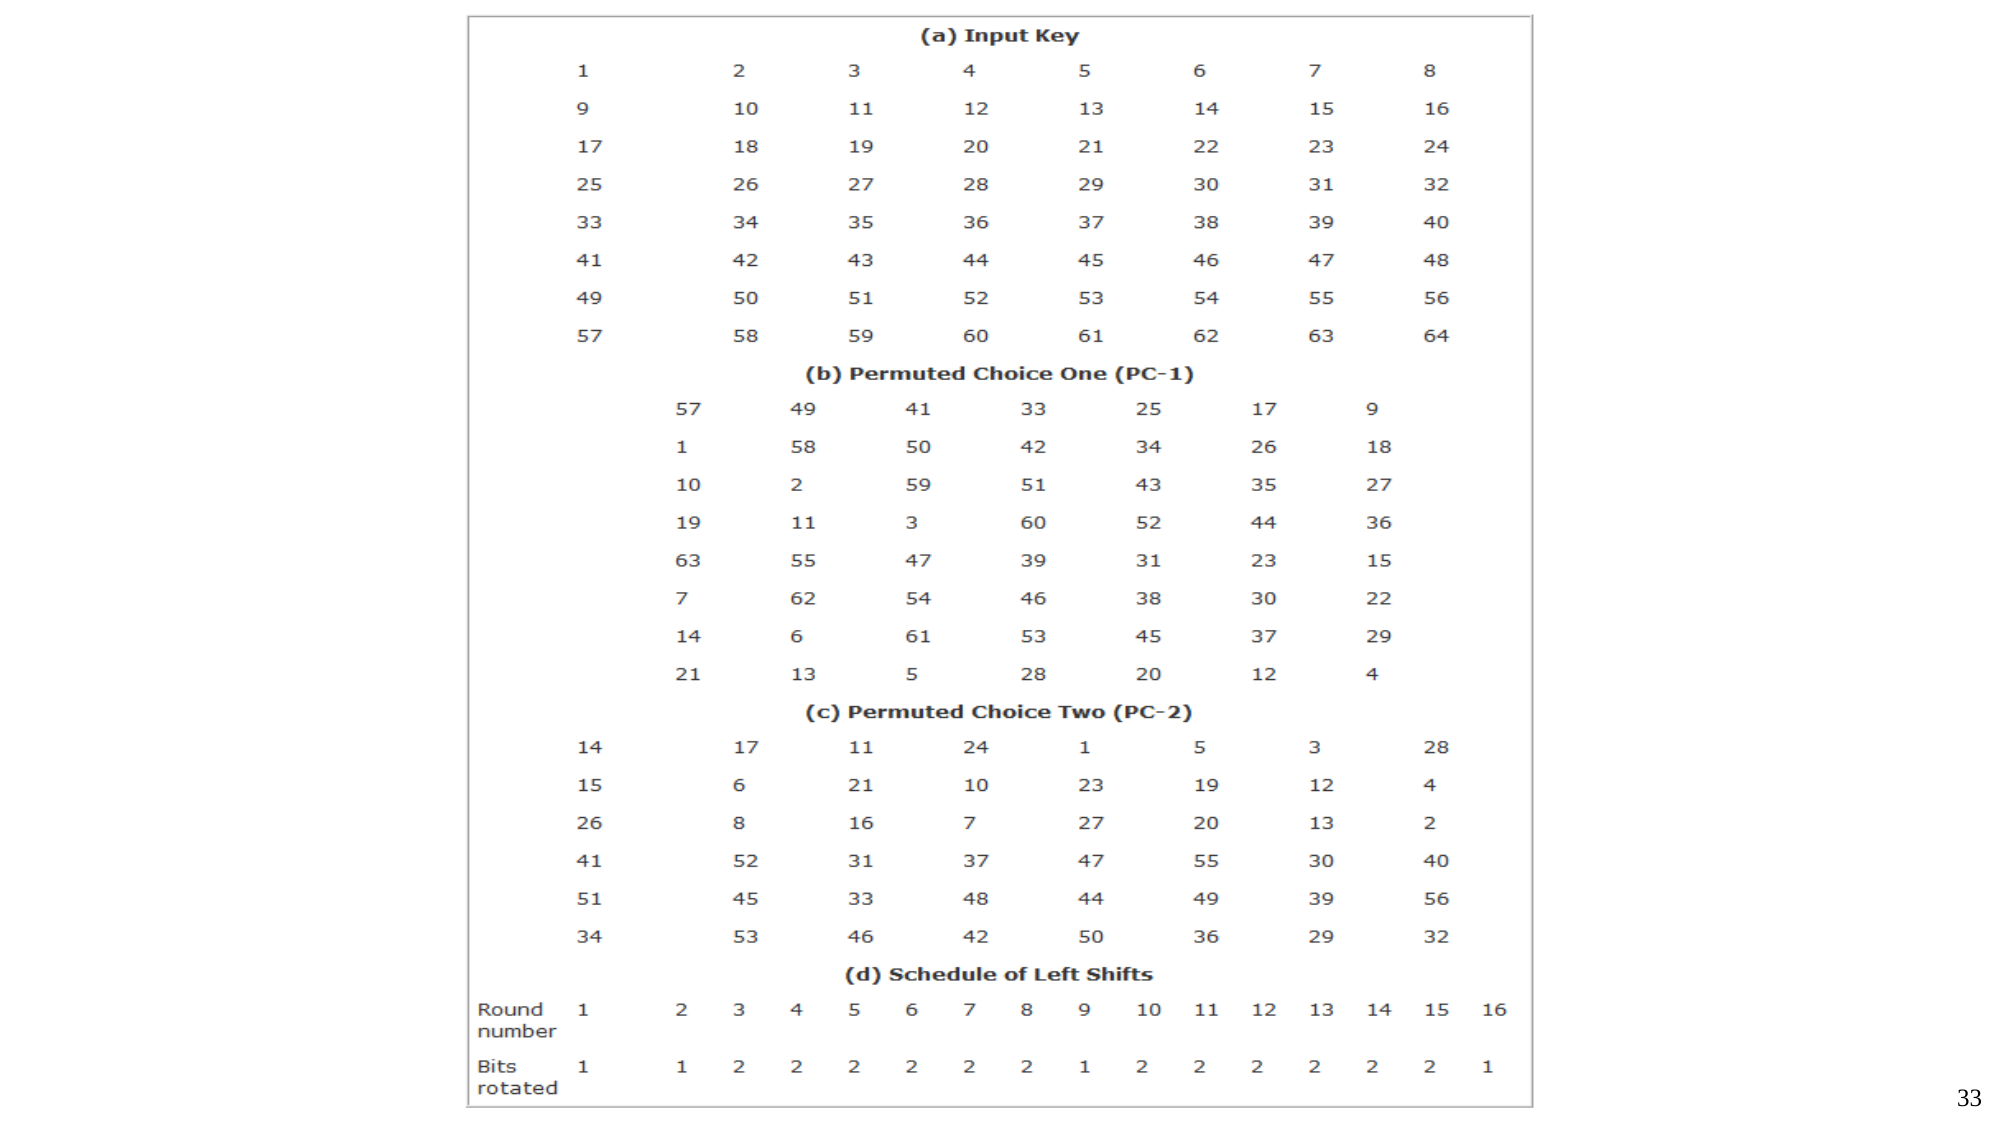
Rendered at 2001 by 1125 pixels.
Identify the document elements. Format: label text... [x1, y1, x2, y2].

text_box 33 [1547, 1066, 1997, 1125]
picture [463, 12, 1537, 1112]
